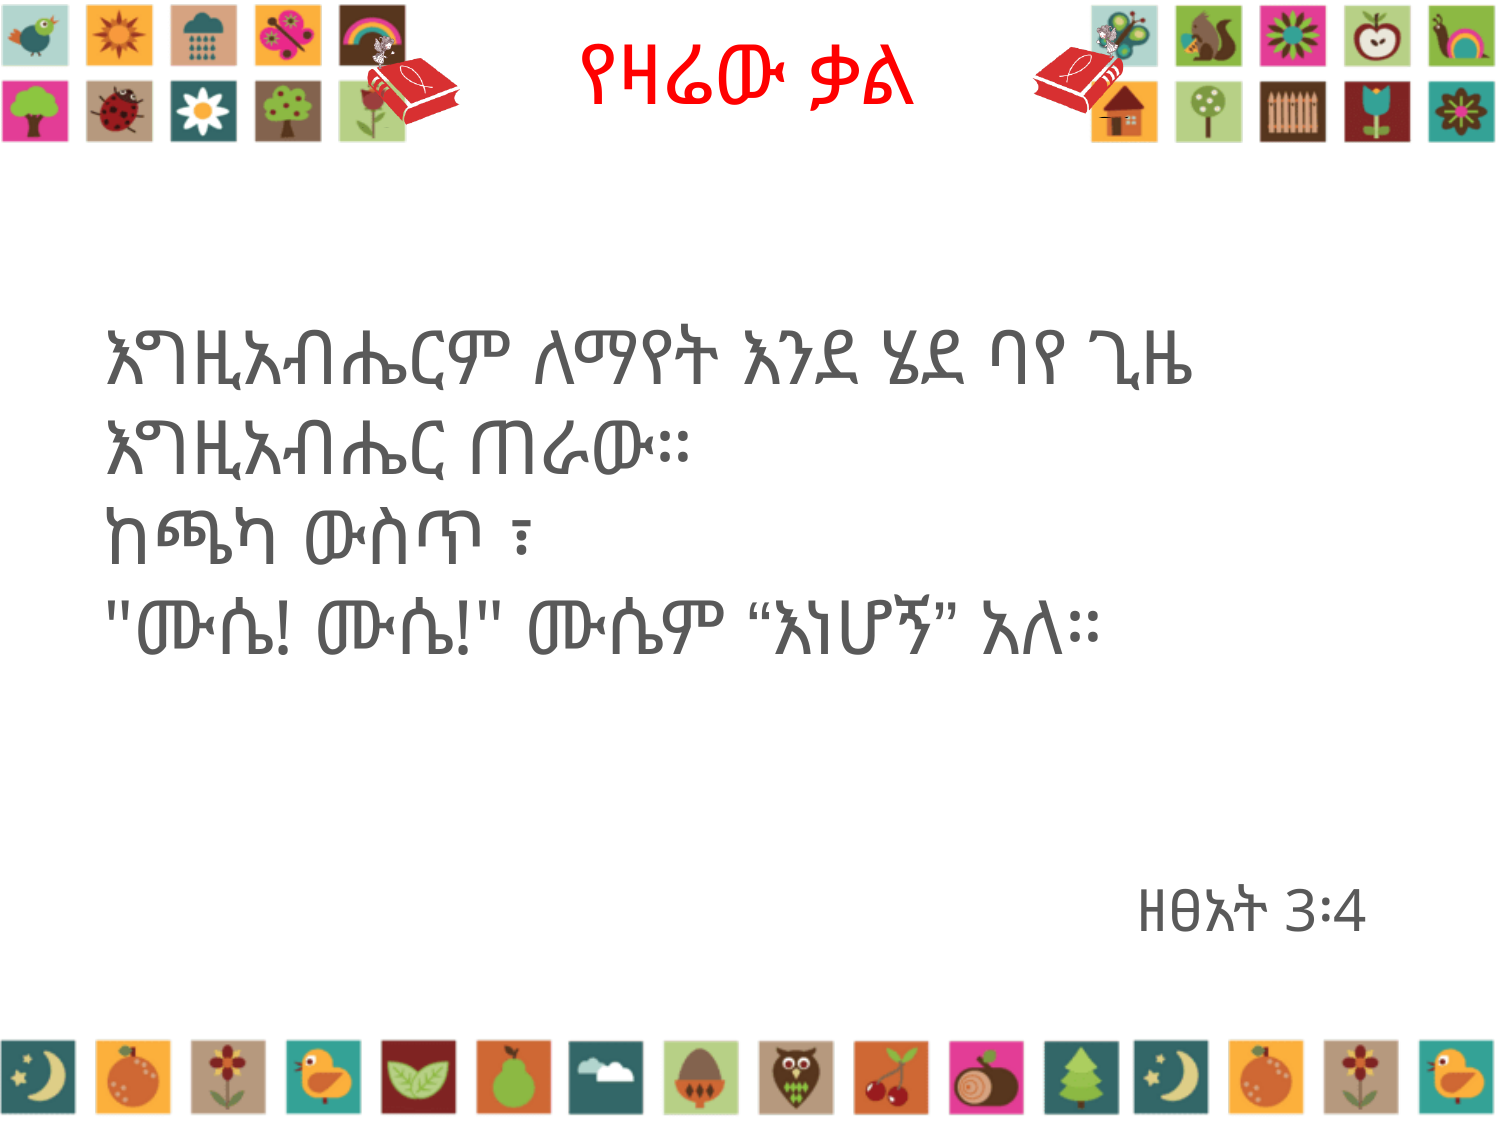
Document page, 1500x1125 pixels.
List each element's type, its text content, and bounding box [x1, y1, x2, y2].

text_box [0, 1028, 1500, 1118]
picture [0, 3, 492, 150]
text_box እግዚአብሔርም ለማየት እንደ ሄደ ባየ ጊዜ እግዚአብሔር ጠራው። ከጫካ ውስጥ ፣ "ሙሴ! ሙሴ!" ሙሴም “እነሆኝ” አለ። [88, 302, 1436, 768]
text_box የዛሬው ቃል [425, 13, 1077, 129]
text_box ዘፀአት 3፡4 [749, 865, 1382, 951]
picture [1001, 3, 1500, 150]
